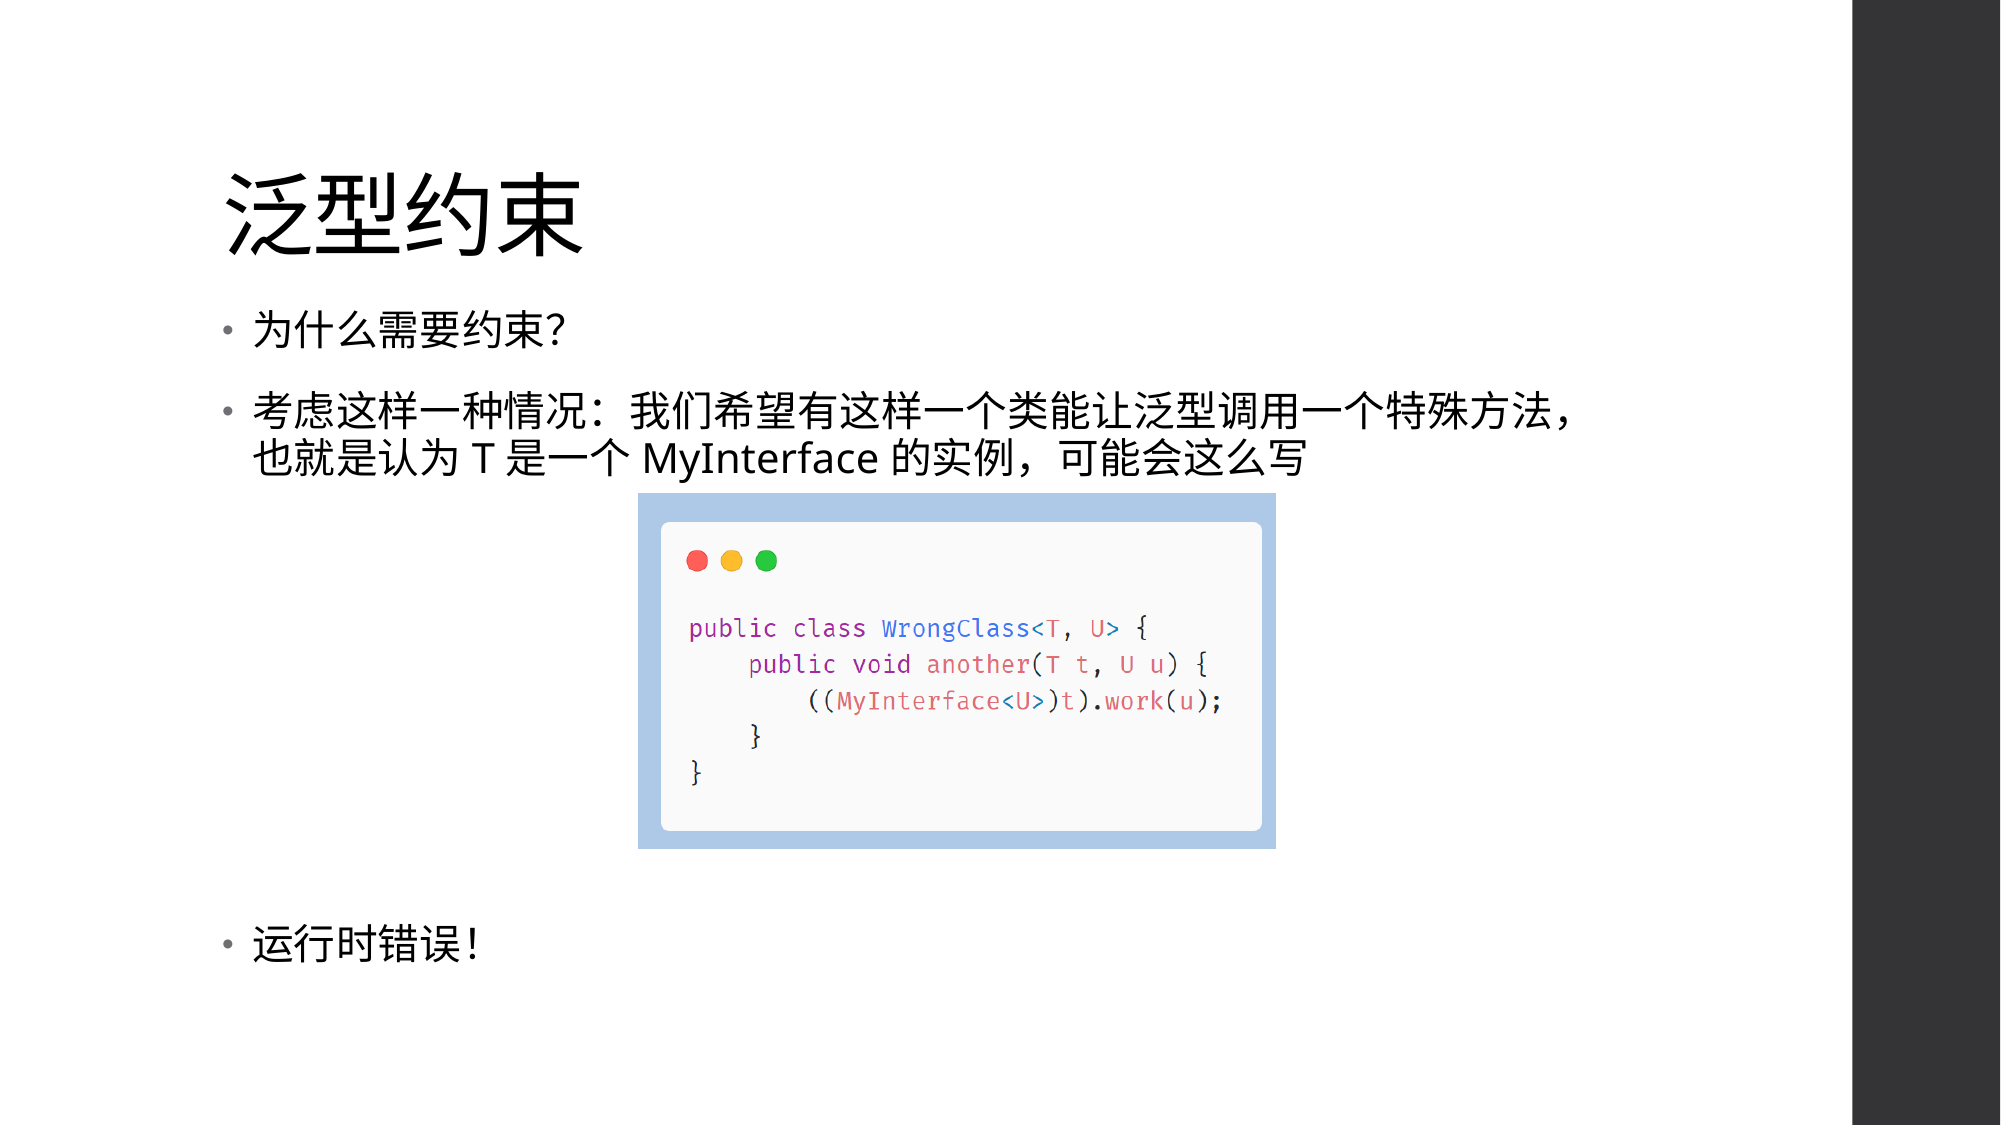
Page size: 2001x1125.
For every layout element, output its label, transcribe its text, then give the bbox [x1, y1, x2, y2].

list 为什么需要约束？ 考虑这样一种情况：我们希望有这样一个类能让泛型调用一个特殊方法，也就是认为T是一个MyInterface的实例，可能会这么写 运行时错误！ [206, 299, 1617, 1014]
picture [638, 493, 1277, 850]
title 泛型约束 [206, 60, 1797, 278]
